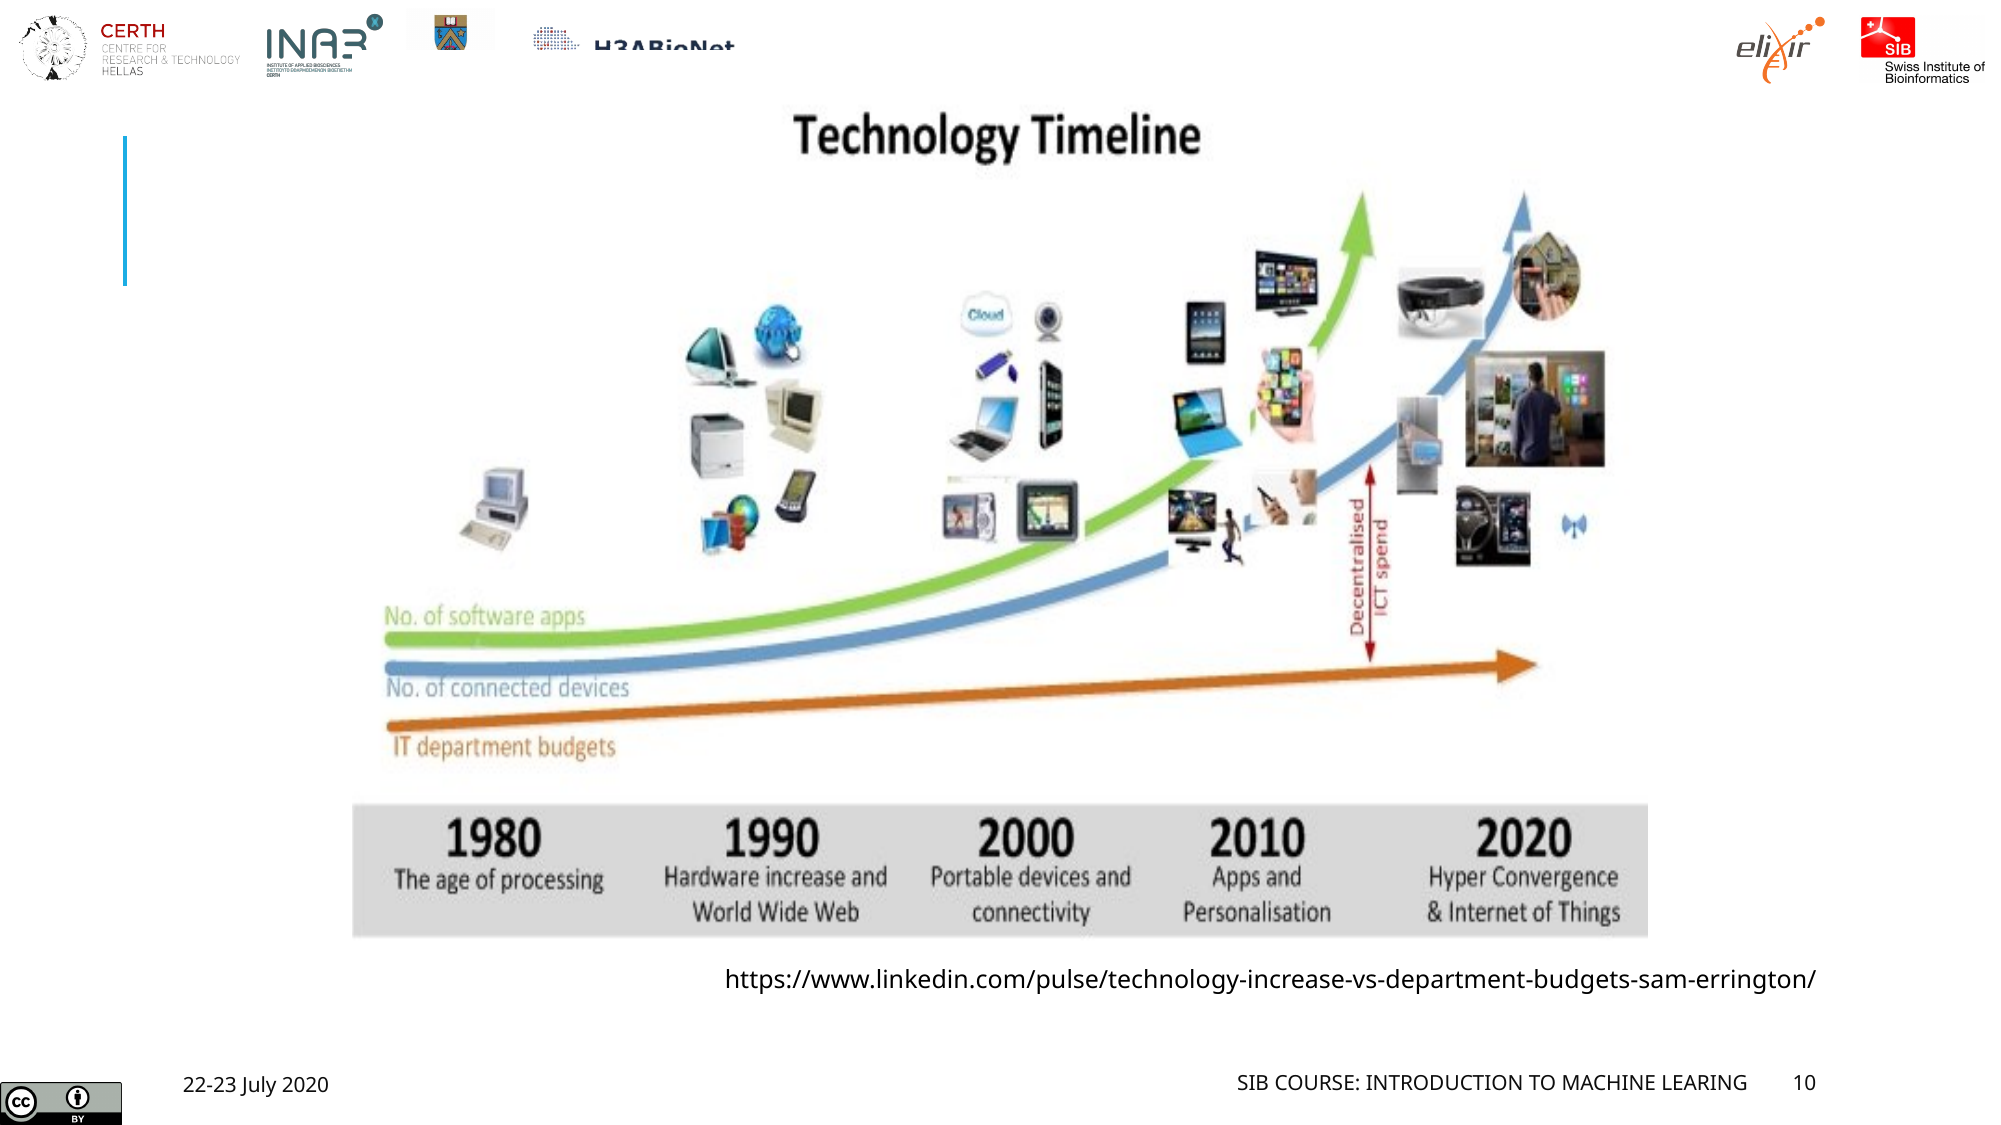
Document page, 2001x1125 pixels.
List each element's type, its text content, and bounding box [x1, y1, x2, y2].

text_box https://www.linkedin.com/pulse/technology-increase-vs-department-budgets-sam-errington/ [710, 956, 1851, 1002]
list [324, 50, 1676, 978]
picture [529, 23, 834, 50]
picture [1731, 13, 1825, 85]
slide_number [168, 1061, 522, 1107]
picture [19, 15, 240, 81]
picture [1859, 15, 1985, 83]
picture [406, 8, 495, 50]
picture [261, 7, 385, 81]
footer SIB Course: Introduction to Machine Learing [794, 1061, 1763, 1107]
slide_number 10 [1777, 1061, 1938, 1107]
picture [0, 1082, 122, 1125]
